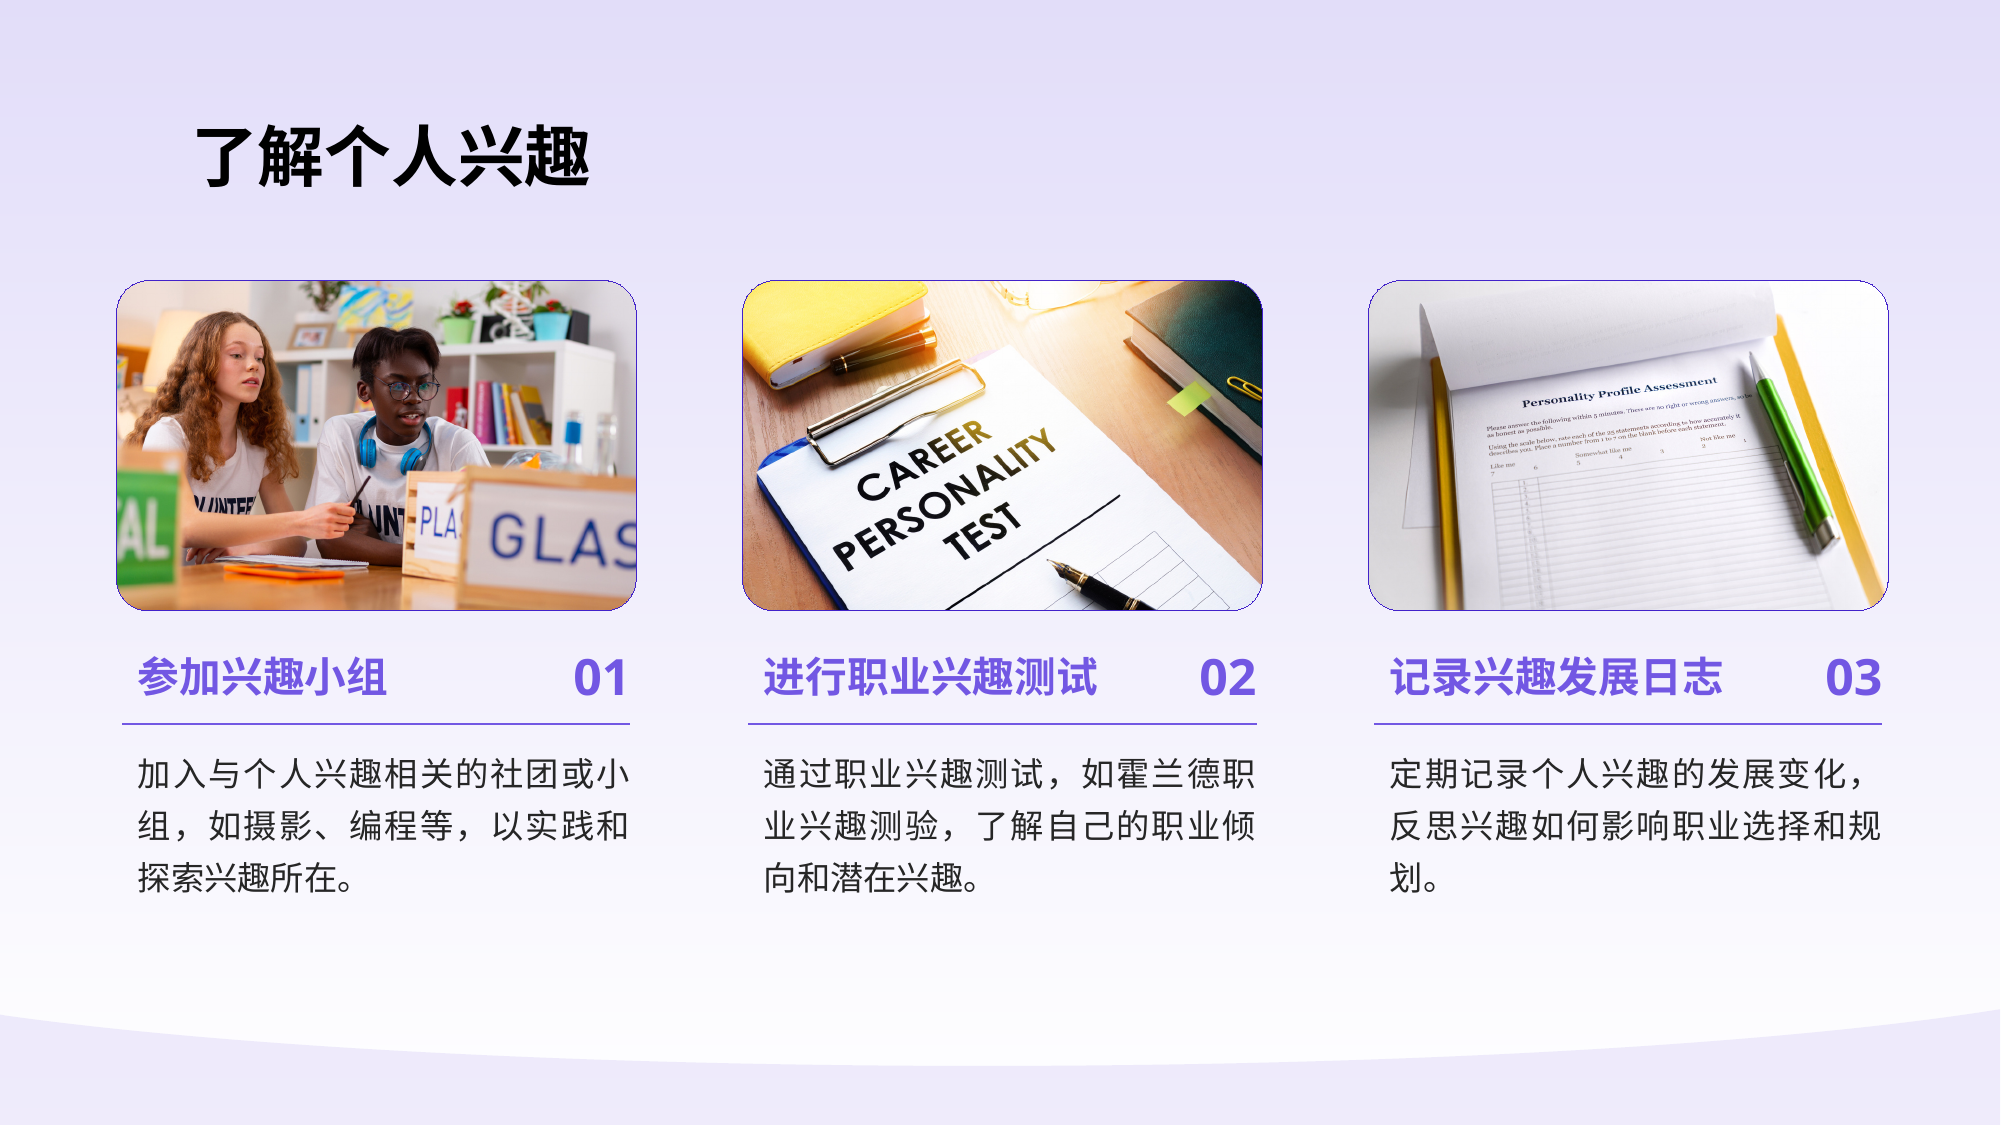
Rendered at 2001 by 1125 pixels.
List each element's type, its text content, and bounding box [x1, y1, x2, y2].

picture [742, 280, 1263, 611]
text_box 通过职业兴趣测试，如霍兰德职业兴趣测验，了解自己的职业倾向和潜在兴趣。 [763, 741, 1257, 1090]
text_box 参加兴趣小组 [138, 627, 524, 724]
picture [116, 280, 637, 611]
text_box 记录兴趣发展日志 [1390, 627, 1776, 724]
text_box 定期记录个人兴趣的发展变化，反思兴趣如何影响职业选择和规划。 [1390, 741, 1883, 1090]
text_box 进行职业兴趣测试 [763, 627, 1150, 724]
text_box 加入与个人兴趣相关的社团或小组，如摄影、编程等，以实践和探索兴趣所在。 [138, 741, 631, 1090]
text_box 03 [1791, 626, 1883, 724]
picture [1368, 280, 1889, 611]
text_box 01 [539, 626, 631, 724]
text_box 02 [1165, 626, 1257, 724]
title 了解个人兴趣 [191, 64, 1886, 195]
